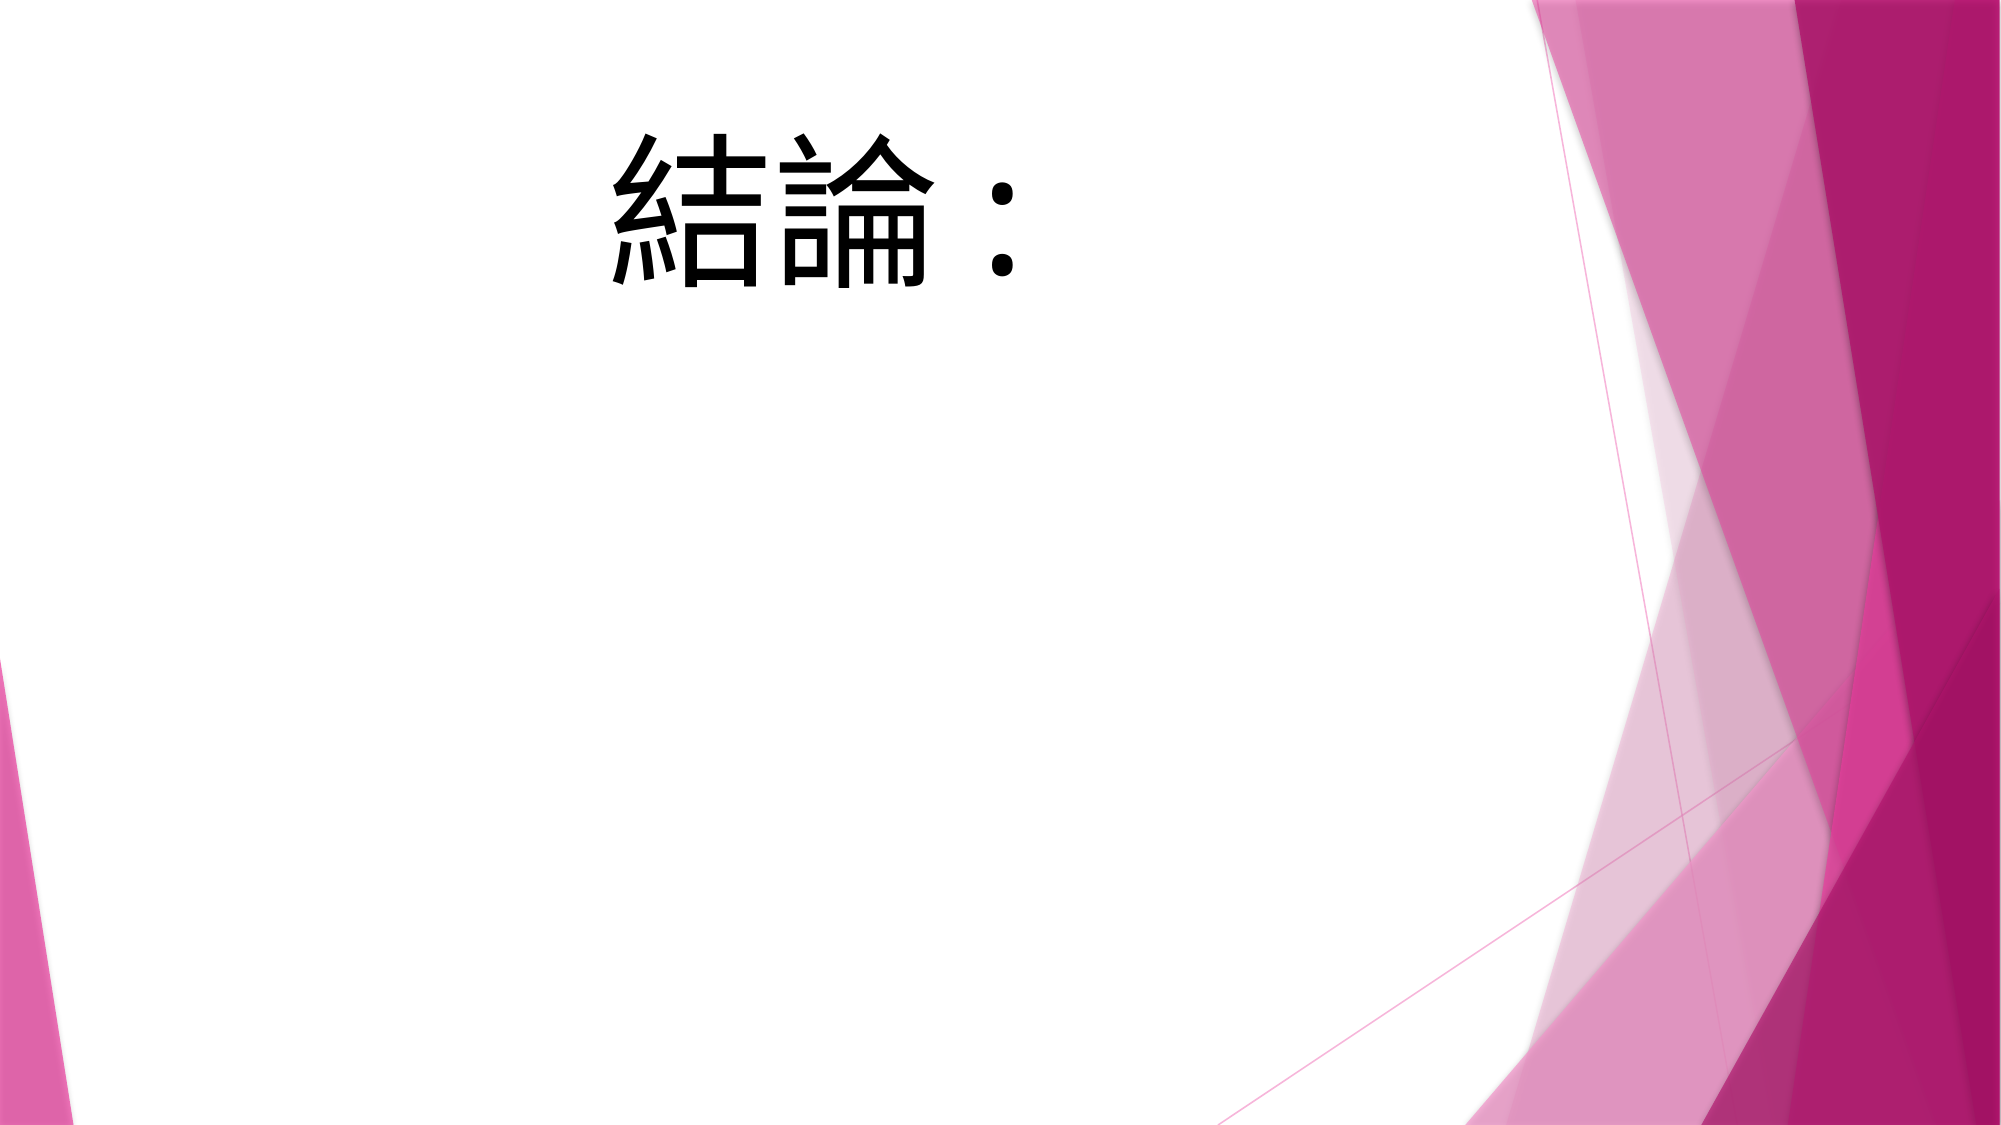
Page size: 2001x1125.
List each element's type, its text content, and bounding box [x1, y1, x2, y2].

title 結論: [111, 99, 1522, 317]
